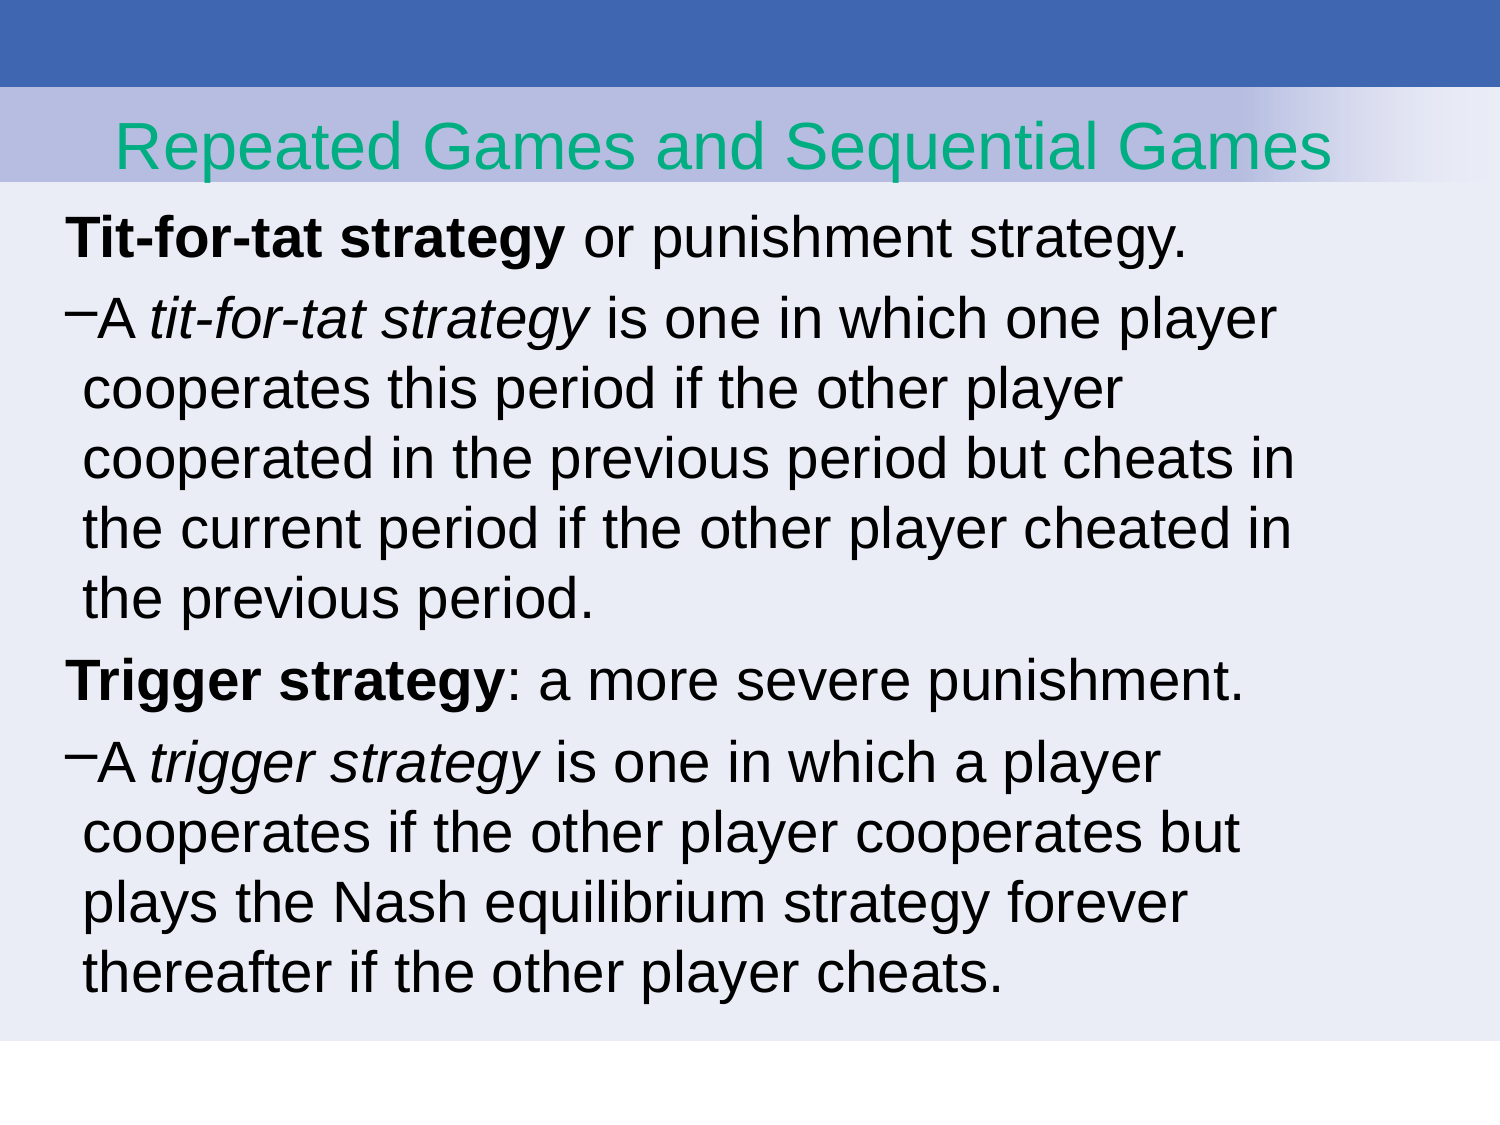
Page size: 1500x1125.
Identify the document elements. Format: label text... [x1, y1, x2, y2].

list Tit-for-tat strategy or punishment strategy. A tit-for-tat strategy is one in which one player cooperates this period if the other player cooperated in the previous period but cheats in the current period if the other player cheated in the previous period. Trigger strategy: a more severe punishment. A trigger strategy is one in which a player cooperates if the other player cooperates but plays the Nash equilibrium strategy forever thereafter if the other player cheats. [50, 191, 1400, 934]
title Repeated Games and Sequential Games [99, 50, 1364, 236]
picture [0, 0, 1500, 1041]
